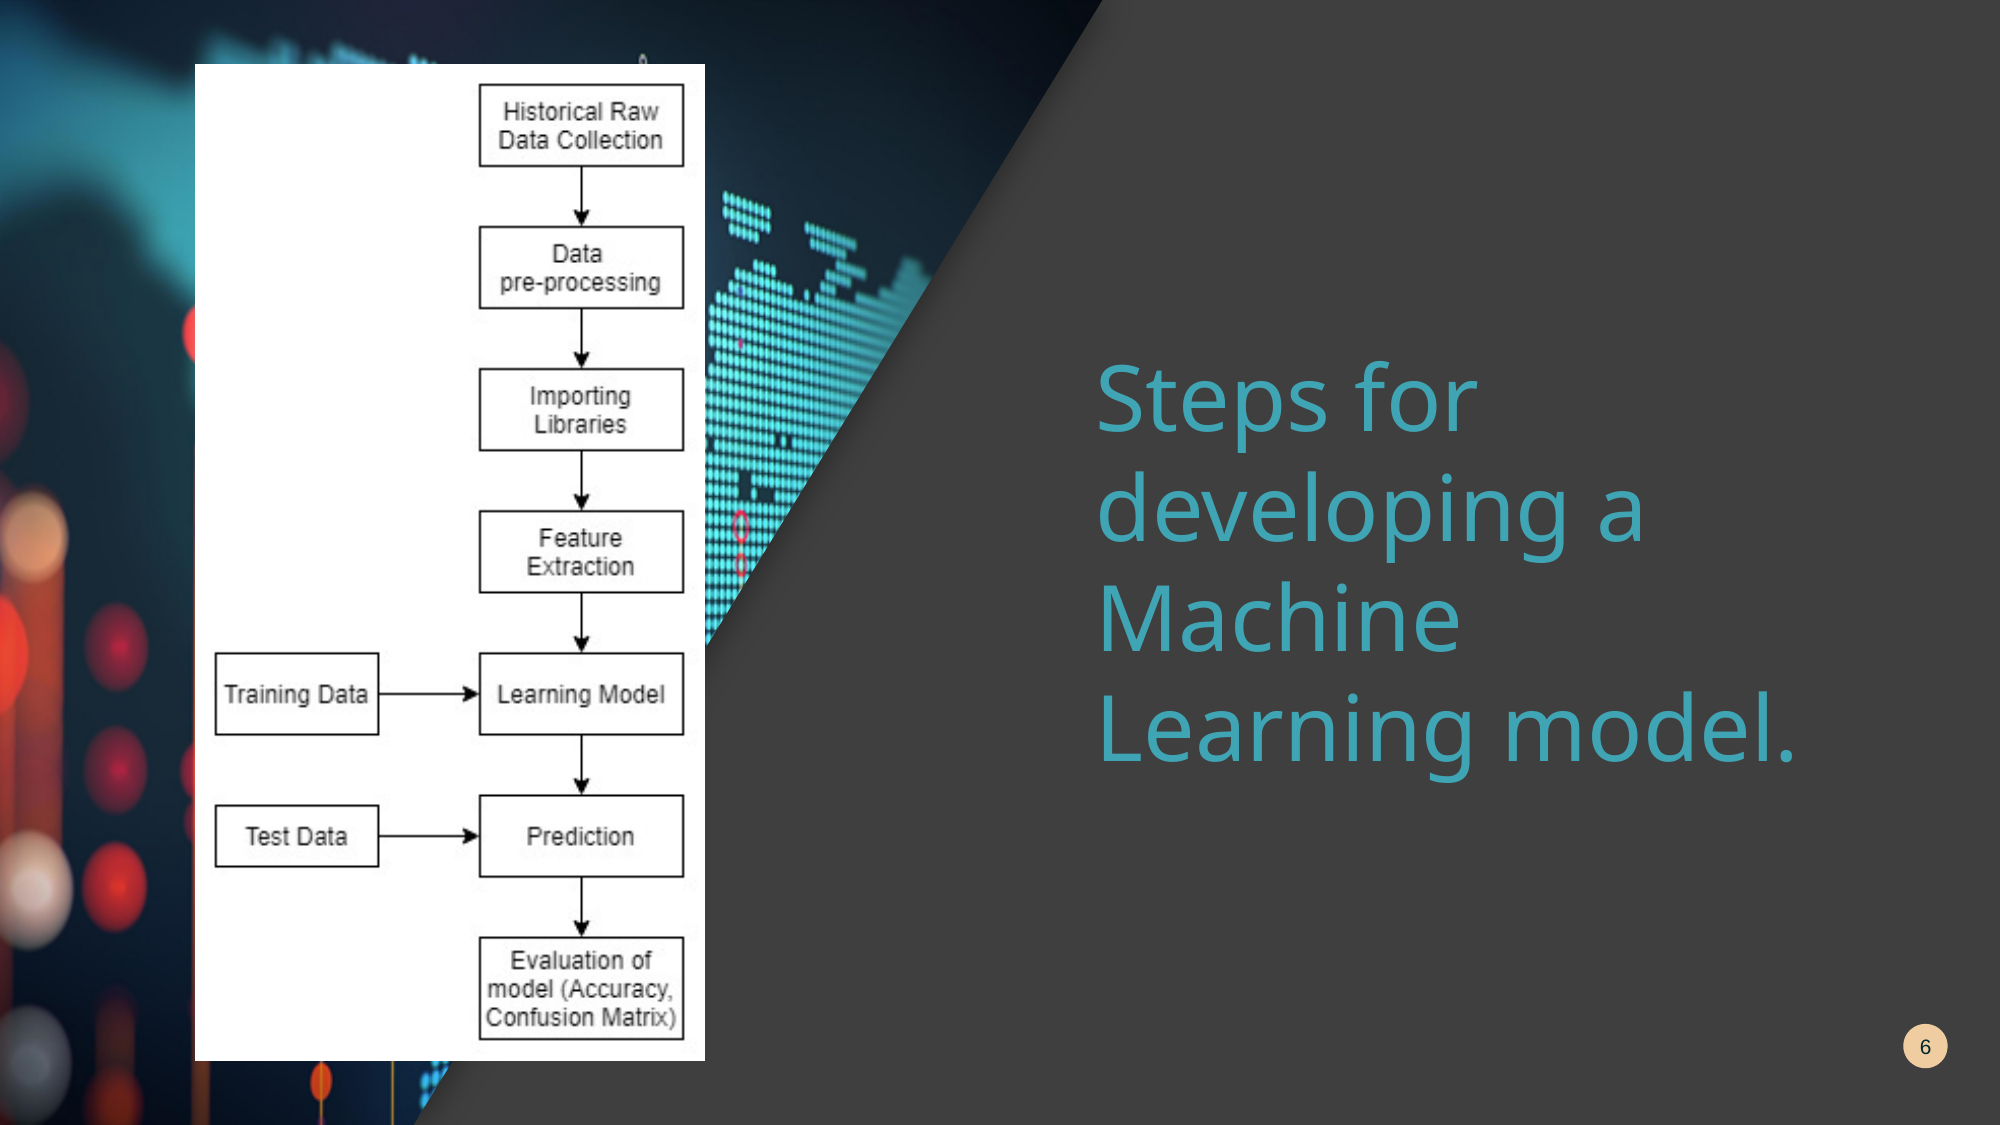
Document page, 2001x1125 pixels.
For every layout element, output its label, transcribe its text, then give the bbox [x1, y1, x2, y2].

text_box Steps for developing a Machine Learning model. [1103, 332, 1849, 788]
text_box 6 [1903, 1023, 1948, 1069]
picture [0, 0, 1103, 1125]
